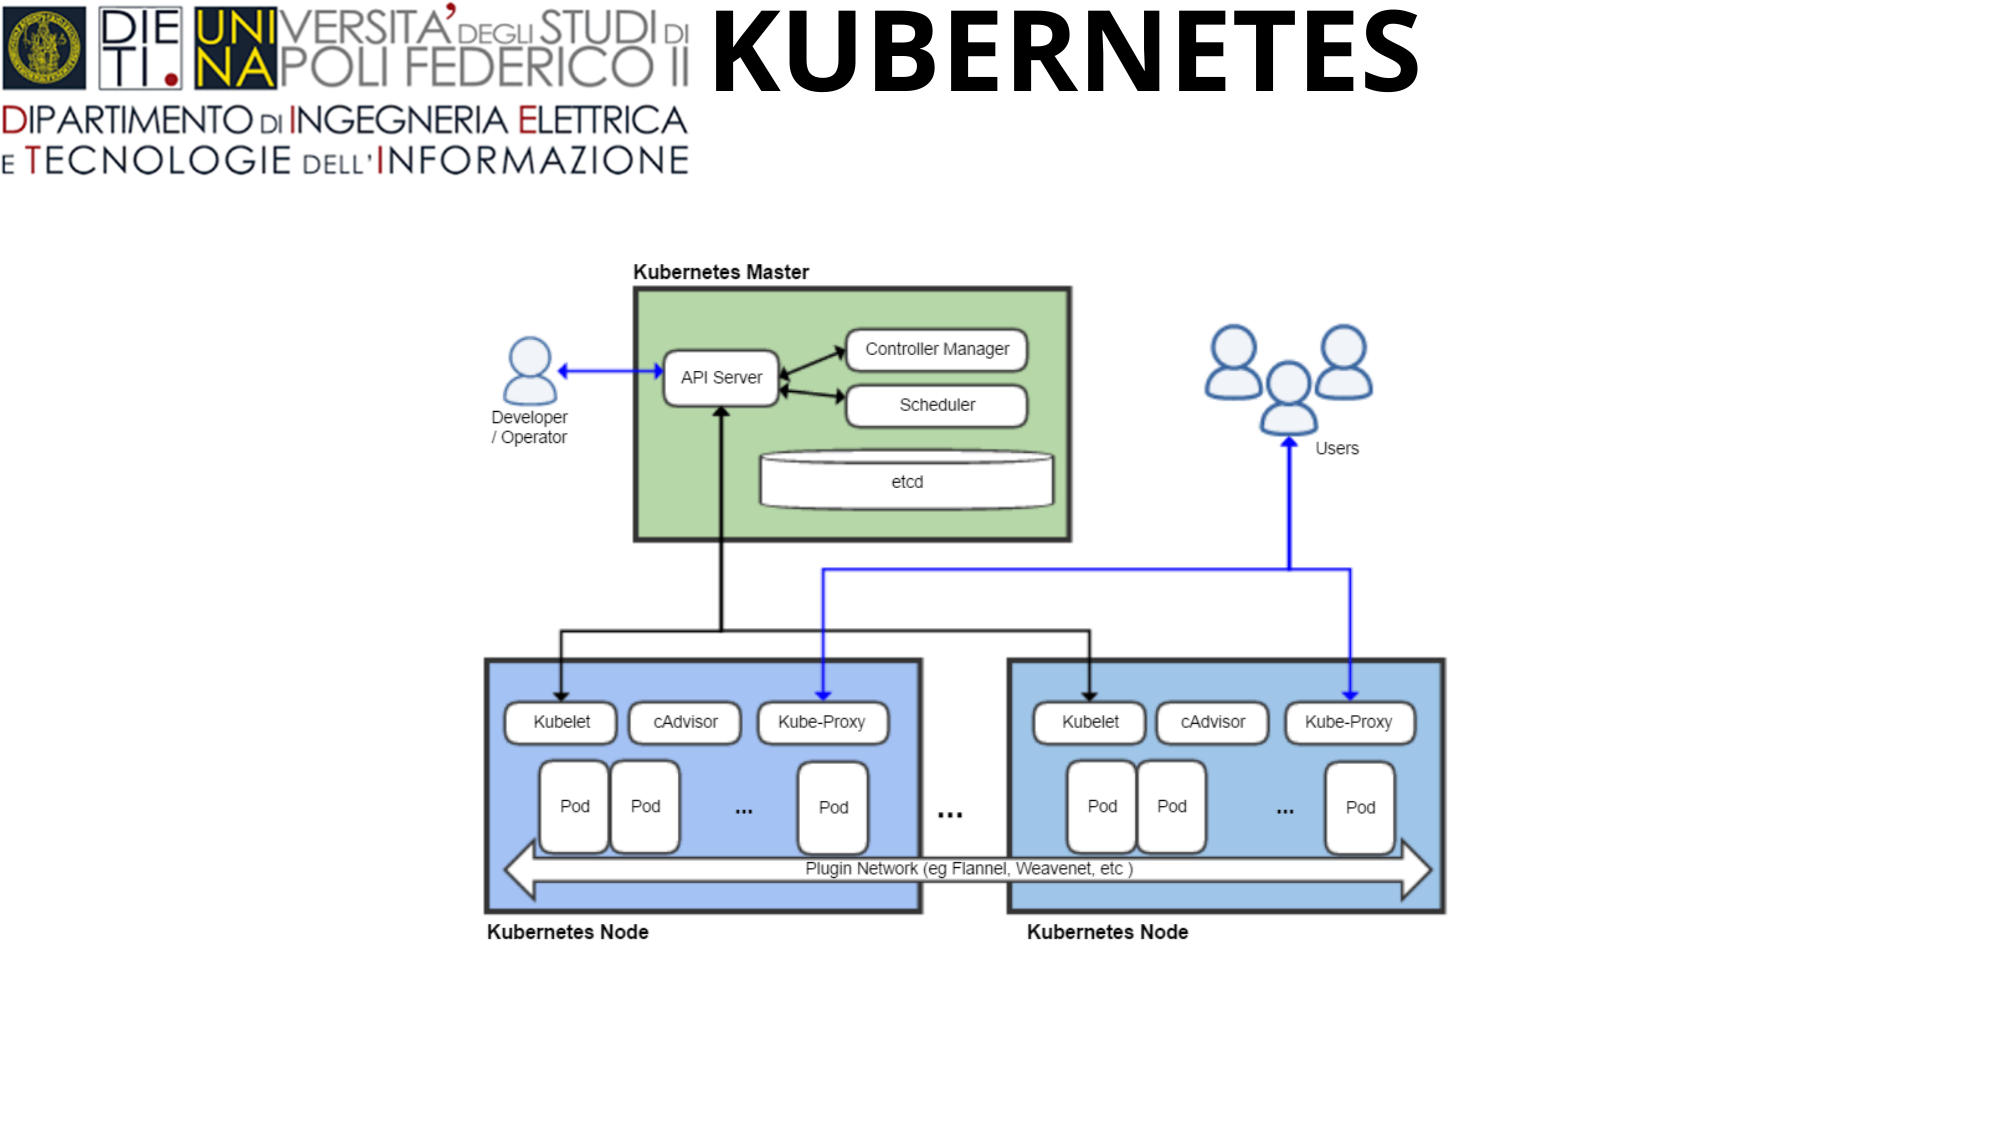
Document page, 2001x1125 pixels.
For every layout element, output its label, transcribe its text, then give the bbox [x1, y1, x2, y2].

picture [0, 0, 692, 178]
picture [419, 227, 1525, 1010]
title KUBERNETES [692, 0, 1863, 110]
